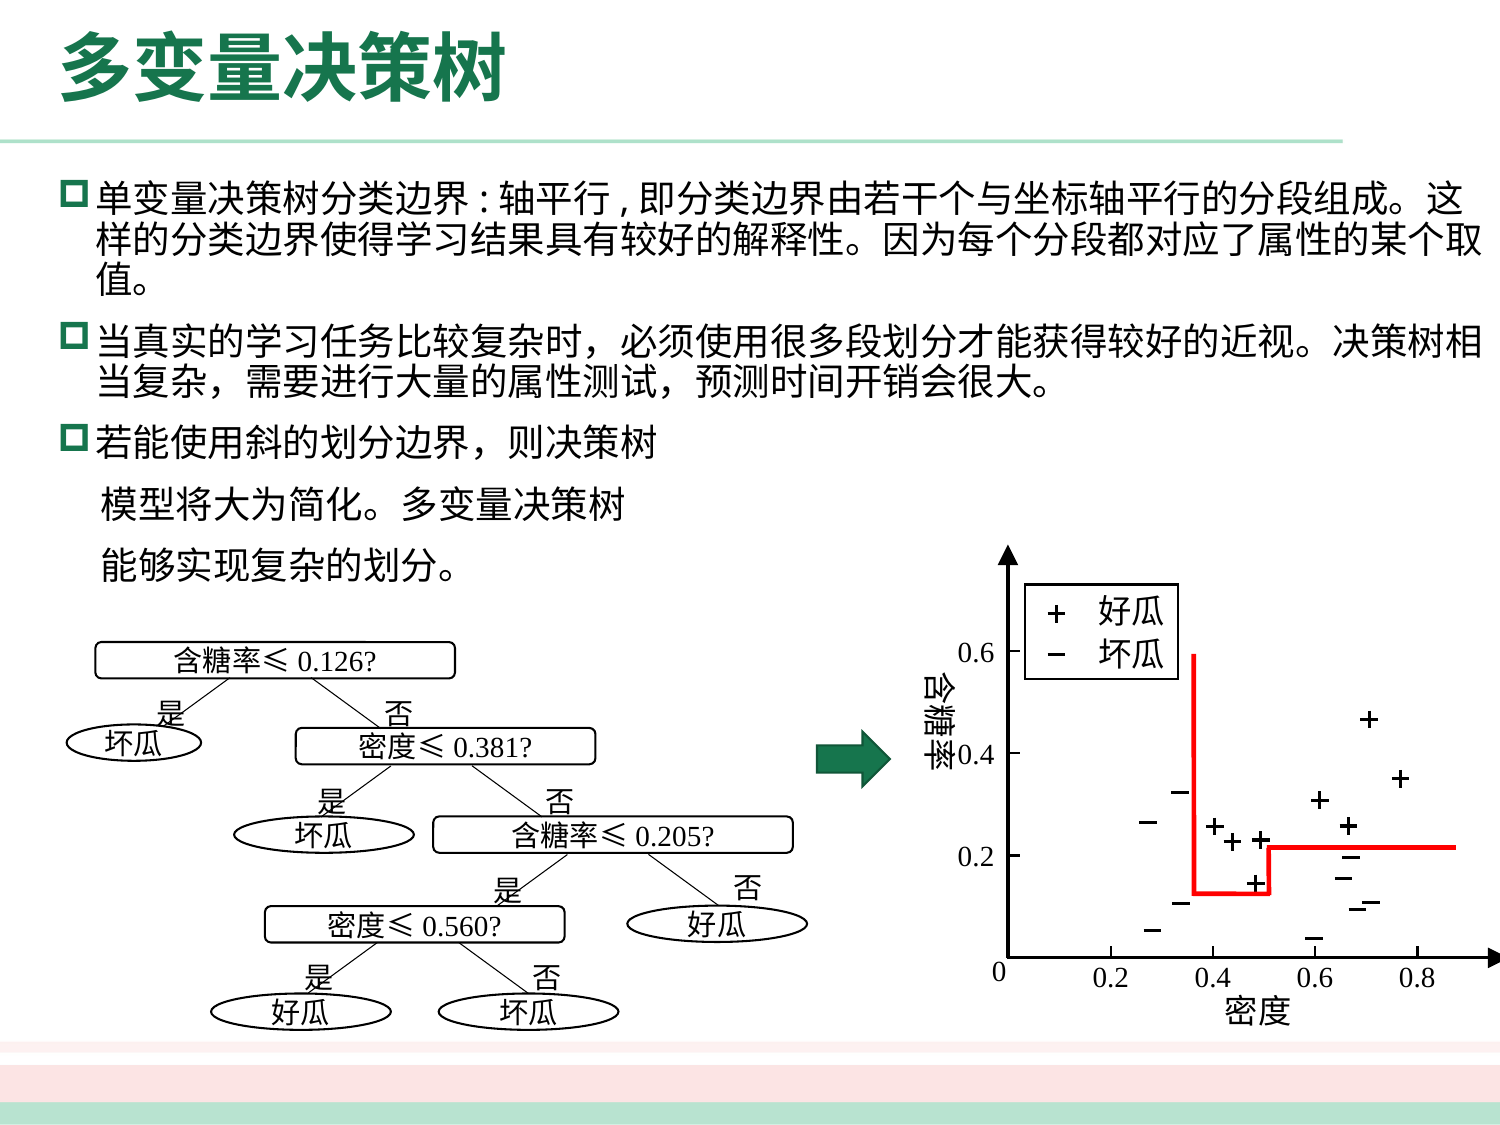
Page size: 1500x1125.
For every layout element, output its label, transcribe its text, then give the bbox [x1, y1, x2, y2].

list 单变量决策树分类边界:轴平行,即分类边界由若干个与坐标轴平行的分段组成。这样的分类边界使得学习结果具有较好的解释性。因为每个分段都对应了属性的某个取值。 当真实的学习任务比较复杂时，必须使用很多段划分才能获得较好的近视。决策树相当复杂，需要进行大量的属性测试，预测时间开销会很大。 若能使用斜的划分边界，则决策树 模型将大为简化。多变量决策树 能够实现复杂的划分。 [42, 172, 1500, 982]
picture [0, 0, 1500, 1125]
title 多变量决策树 [42, 7, 1337, 135]
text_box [95, 642, 808, 1030]
text_box 坏瓜 [65, 726, 95, 759]
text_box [816, 544, 1500, 1039]
